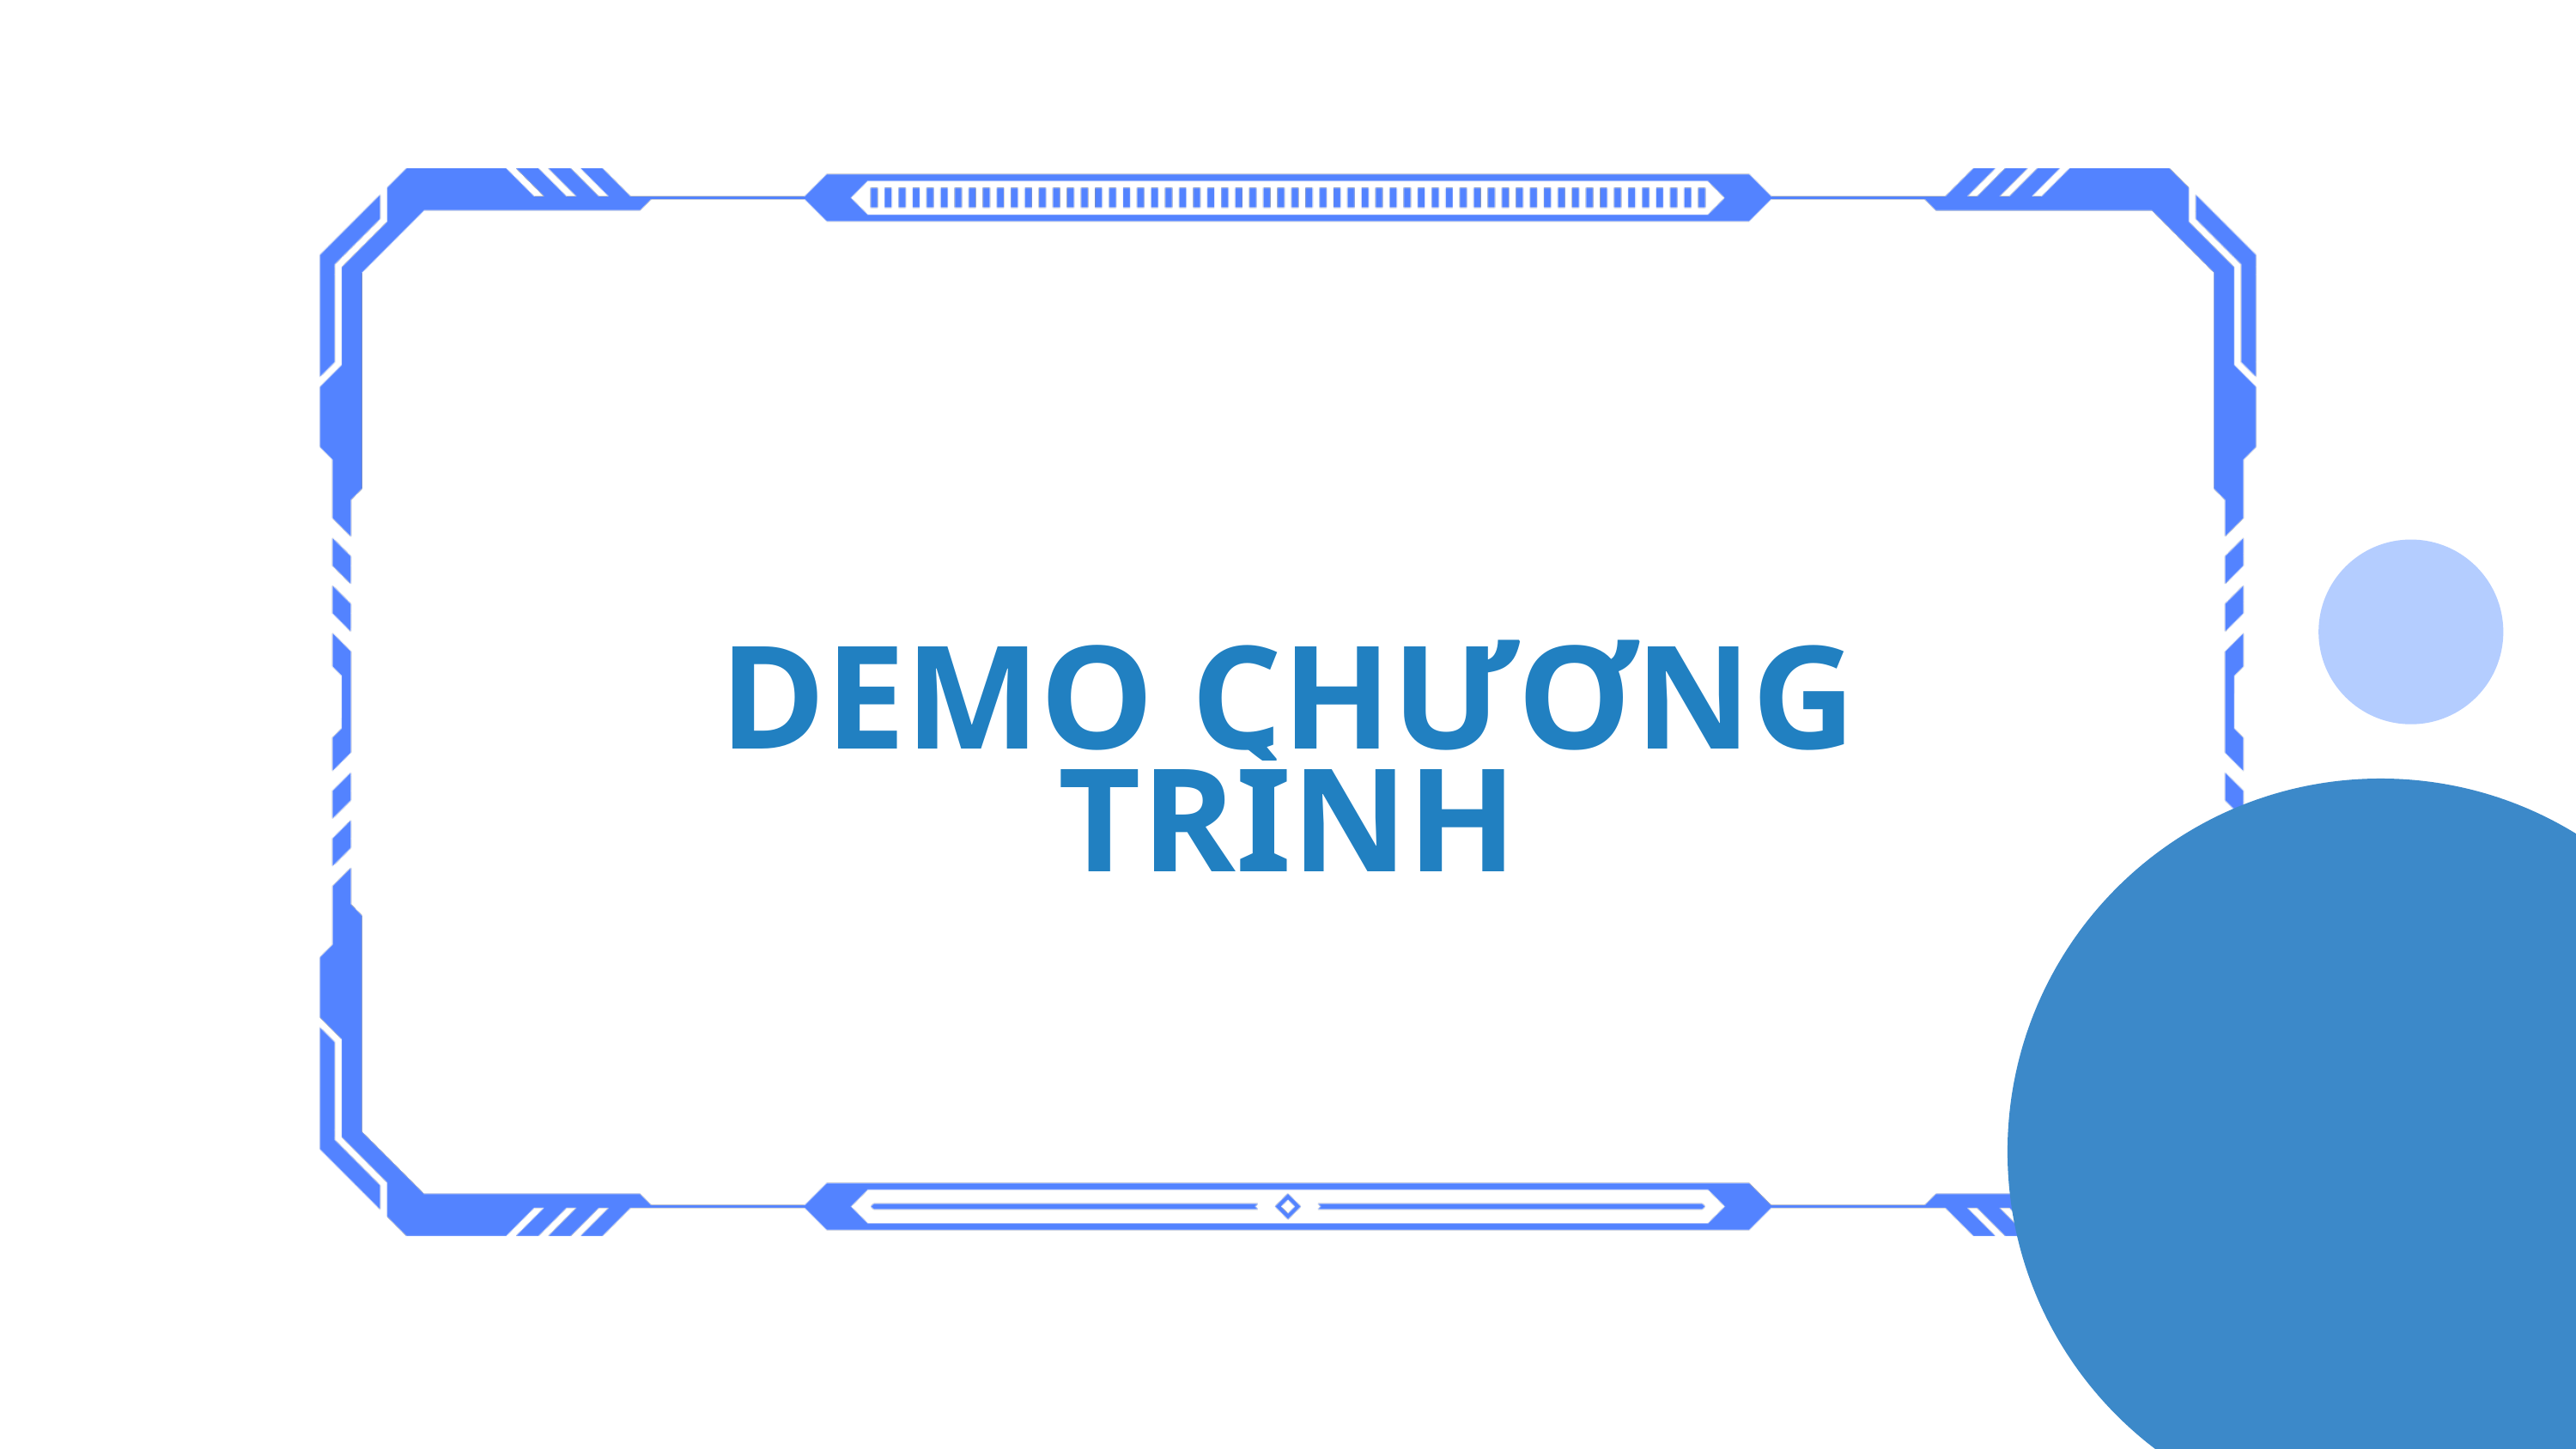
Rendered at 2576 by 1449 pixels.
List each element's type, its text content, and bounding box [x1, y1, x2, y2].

text_box [319, 168, 2257, 1236]
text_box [2007, 778, 2576, 1449]
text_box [2318, 539, 2504, 724]
text_box DEMO CHƯƠNG TRÌNH [513, 654, 2063, 900]
